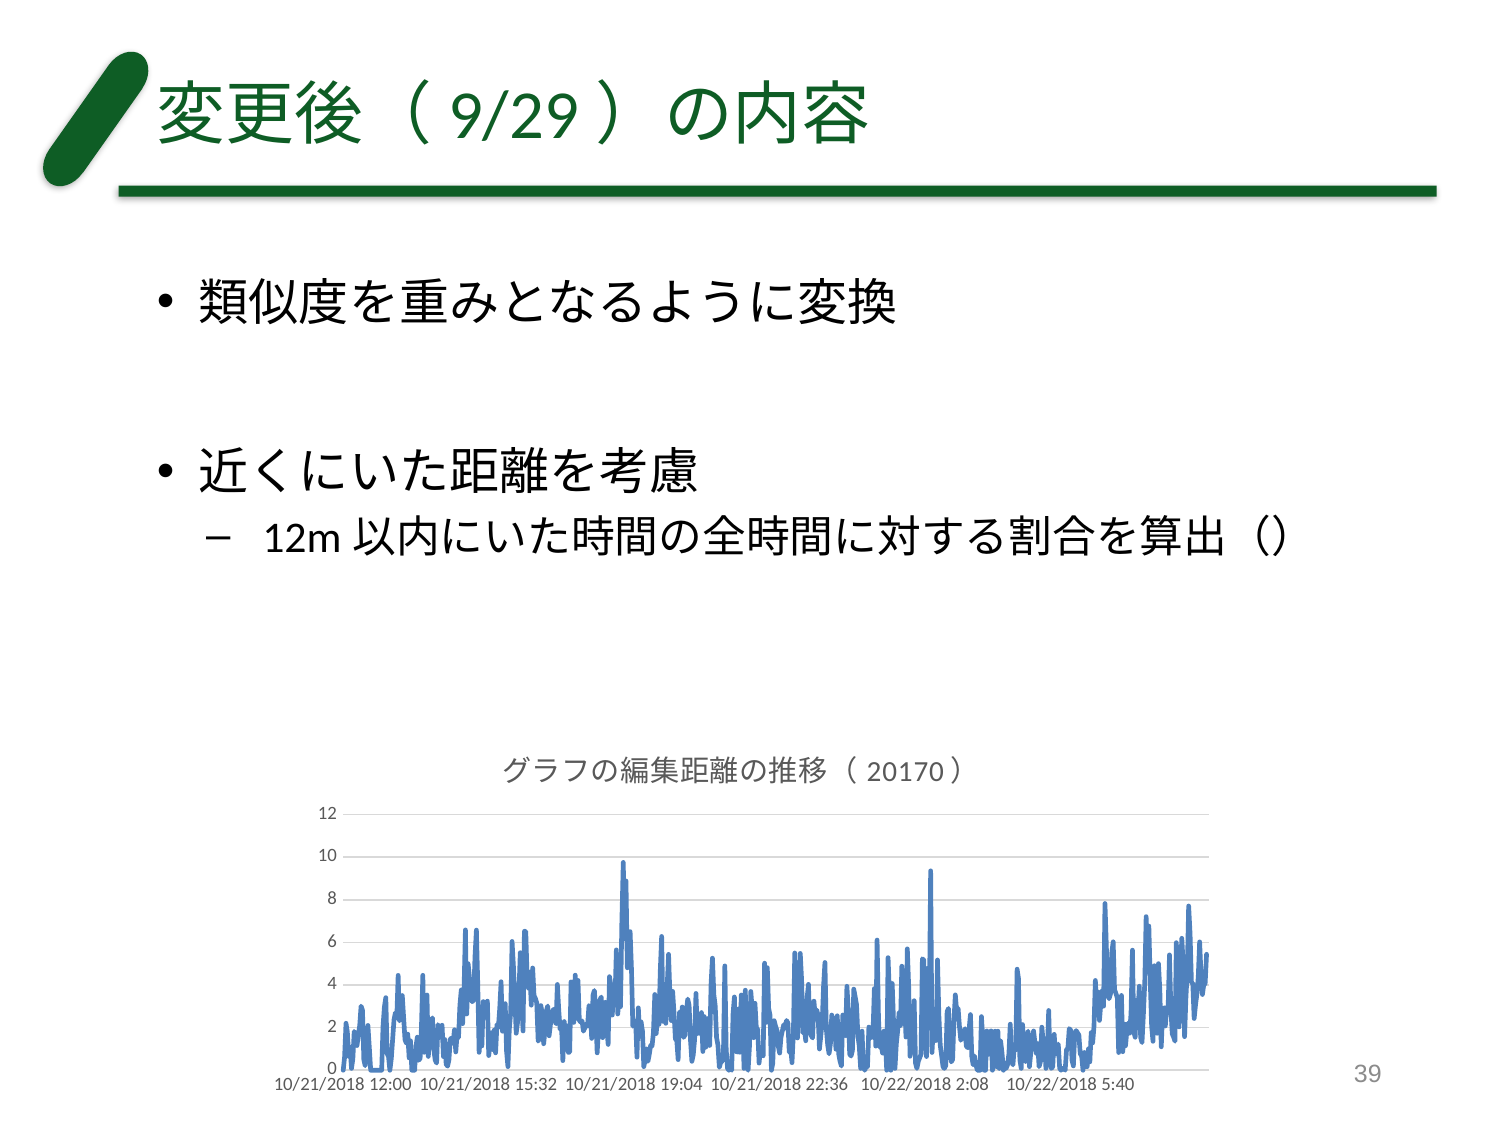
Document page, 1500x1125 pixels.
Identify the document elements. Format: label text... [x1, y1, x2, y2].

title 変更後（9/29）の内容 [142, 62, 1425, 250]
chart [254, 722, 1229, 1103]
slide_number 39 [1232, 1042, 1397, 1103]
